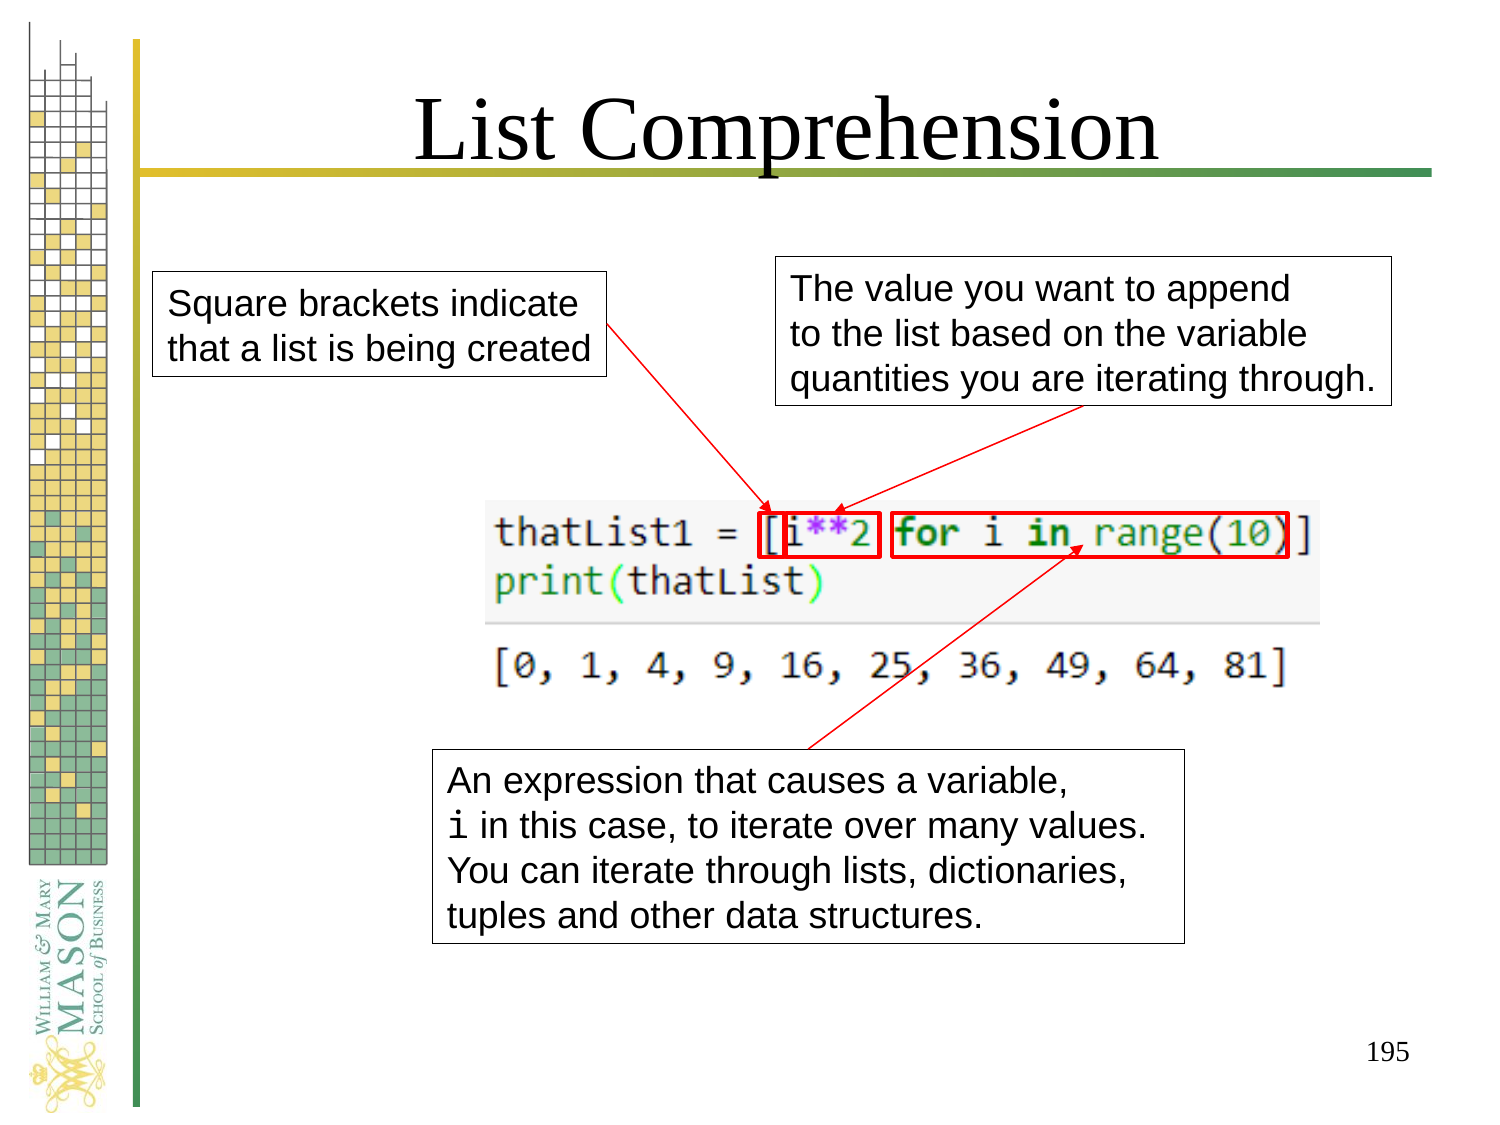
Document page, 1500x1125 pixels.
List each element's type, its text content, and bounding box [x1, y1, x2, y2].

picture [485, 500, 1320, 721]
table_cell Greater than [29, 879, 107, 1113]
text_box An expression that causes a variable, i in this case, to iterate over many values. You can iterate through lists, dictionaries, tuples and other data structures. [432, 749, 1185, 944]
text_box The value you want to append to the list based on the variable quantities you are iterating through. [775, 256, 1392, 406]
slide_number 195 [1048, 1024, 1426, 1103]
title List Comprehension [150, 45, 1425, 200]
text_box Square brackets indicate that a list is being created [152, 271, 607, 377]
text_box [807, 544, 1084, 750]
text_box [832, 407, 1084, 514]
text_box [609, 324, 773, 514]
